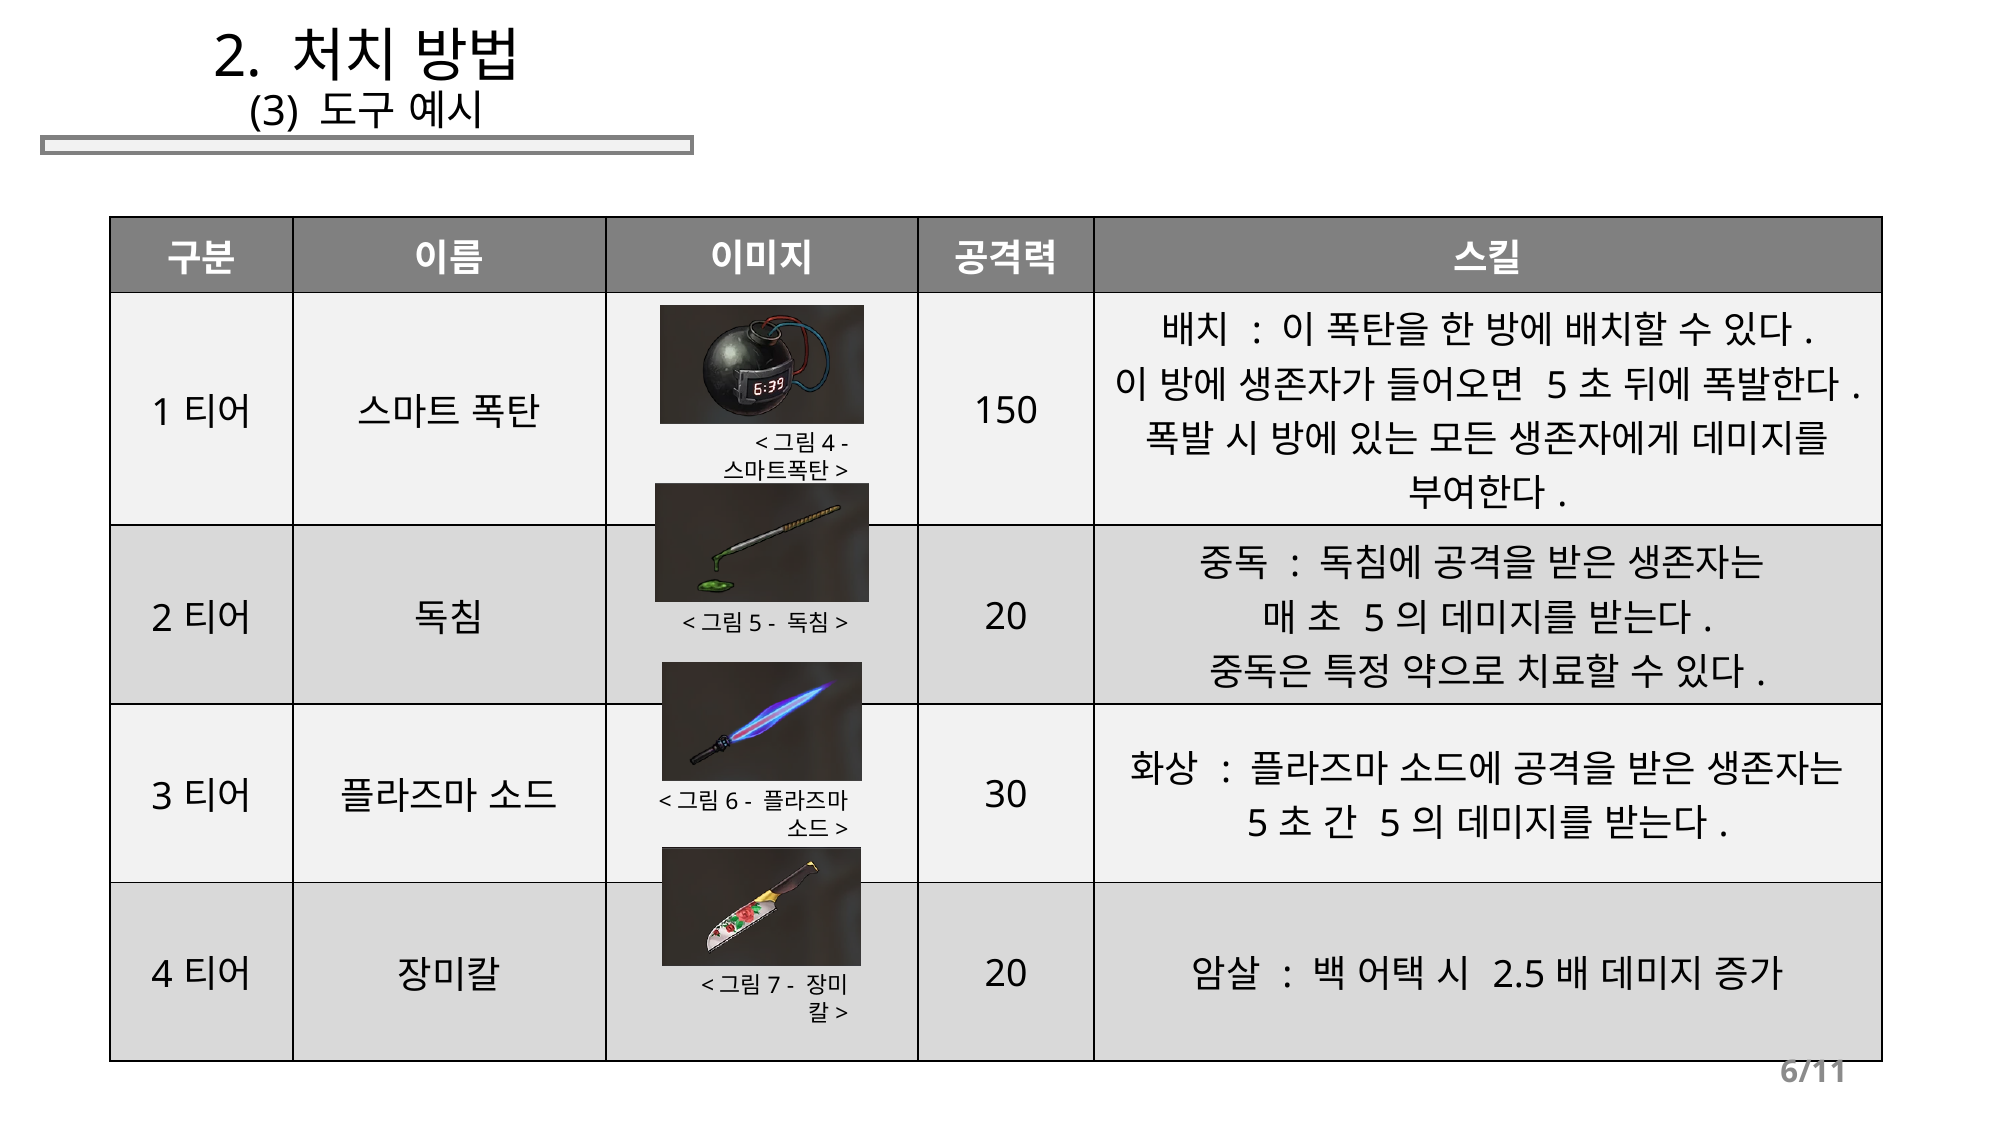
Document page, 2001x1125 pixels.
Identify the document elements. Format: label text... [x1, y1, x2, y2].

table_cell [607, 849, 662, 882]
picture [662, 662, 862, 781]
table_cell 30 [919, 705, 1093, 882]
text_box <그림6 - 플라즈마 소드> [606, 779, 864, 849]
table_cell 20 [919, 883, 1093, 1060]
table_cell 화상 : 플라즈마 소드에 공격을 받은 생존자는 5초 간 5의 데미지를 받는다. [1095, 705, 1881, 882]
table_cell 1티어 [111, 293, 292, 524]
table_cell 20 [919, 526, 1093, 703]
picture [655, 483, 869, 602]
table_header 스킬 [1095, 218, 1881, 292]
table_cell [607, 526, 917, 703]
table_cell 플라즈마 소드 [294, 705, 605, 882]
picture [660, 305, 864, 424]
table_cell [607, 293, 917, 524]
table_cell 장미칼 [294, 883, 605, 1060]
table_cell 배치 : 이 폭탄을 한 방에 배치할 수 있다. 이 방에 생존자가 들어오면 5초 뒤에 폭발한다. 폭발 시 방에 있는 모든 생존자에게 데미지를 부여한다. [1095, 293, 1881, 524]
text_box <그림5 - 독침> [647, 601, 864, 644]
table_cell [607, 883, 917, 1060]
text_box <그림7 - 장미칼> [647, 963, 864, 1034]
table_cell 암살 : 백 어택 시 2.5배 데미지 증가 [1095, 883, 1881, 1060]
table_header 이미지 [607, 218, 917, 292]
table_header 이름 [294, 218, 605, 292]
slide_number 6/11 [1412, 1042, 1863, 1103]
table_cell 4티어 [111, 883, 292, 1060]
title 2. 처치 방법 (3) 도구 예시 [56, 43, 679, 142]
table_cell 150 [919, 293, 1093, 524]
table_cell 중독 : 독침에 공격을 받은 생존자는 매 초 5의 데미지를 받는다. 중독은 특정 약으로 치료할 수 있다. [1095, 526, 1881, 703]
table_header 공격력 [919, 218, 1093, 292]
table_cell 2티어 [111, 526, 292, 703]
table_cell [861, 705, 917, 882]
table_header 구분 [111, 218, 292, 292]
table_cell 3티어 [111, 705, 292, 882]
picture [662, 847, 861, 966]
table_cell 스마트 폭탄 [294, 293, 605, 524]
table_cell 독침 [294, 526, 605, 703]
table_cell [607, 705, 662, 779]
text_box <그림4 - 스마트폭탄> [632, 421, 864, 492]
